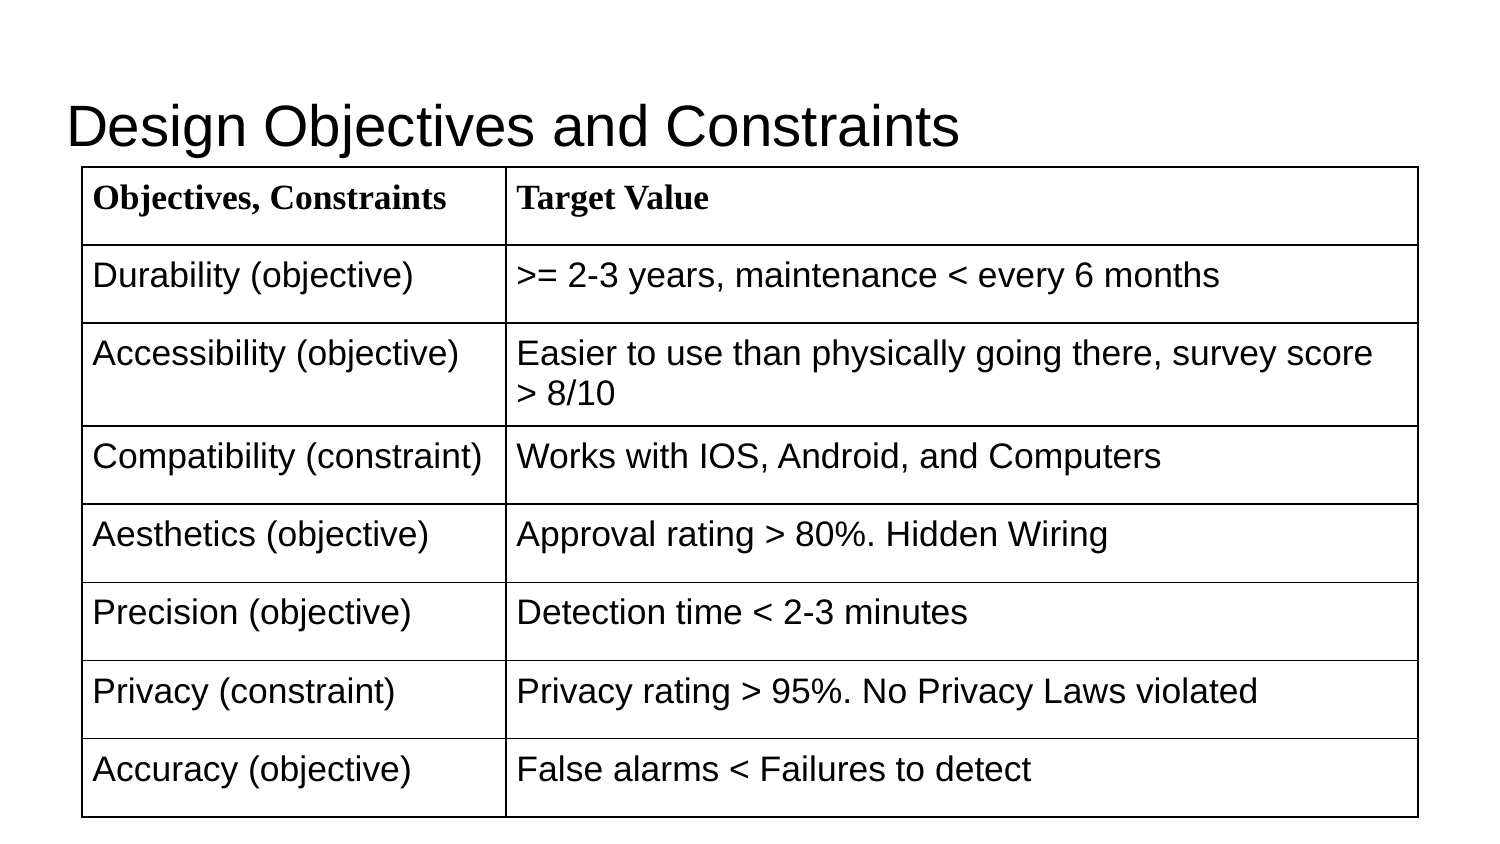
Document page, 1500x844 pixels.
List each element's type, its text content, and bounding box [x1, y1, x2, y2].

table_cell Privacy (constraint) [83, 661, 505, 738]
table_cell Accuracy (objective) [83, 739, 505, 816]
table_header Objectives, Constraints [83, 168, 505, 244]
table_cell Aesthetics (objective) [83, 505, 505, 582]
table_cell Easier to use than physically going there, survey score > 8/10 [507, 324, 1417, 425]
table_cell Detection time < 2-3 minutes [507, 583, 1417, 660]
table_cell Compatibility (constraint) [83, 427, 505, 503]
table_cell Durability (objective) [83, 246, 505, 322]
table_cell Works with IOS, Android, and Computers [507, 427, 1417, 503]
table_cell >= 2-3 years, maintenance < every 6 months [507, 246, 1417, 322]
table_header Target Value [507, 168, 1417, 244]
table_cell Accessibility (objective) [83, 324, 505, 425]
table_cell Approval rating > 80%. Hidden Wiring [507, 505, 1417, 582]
title Design Objectives and Constraints [51, 72, 1449, 167]
table_cell Privacy rating > 95%. No Privacy Laws violated [507, 661, 1417, 738]
table_cell False alarms < Failures to detect [507, 739, 1417, 816]
table_cell Precision (objective) [83, 583, 505, 660]
